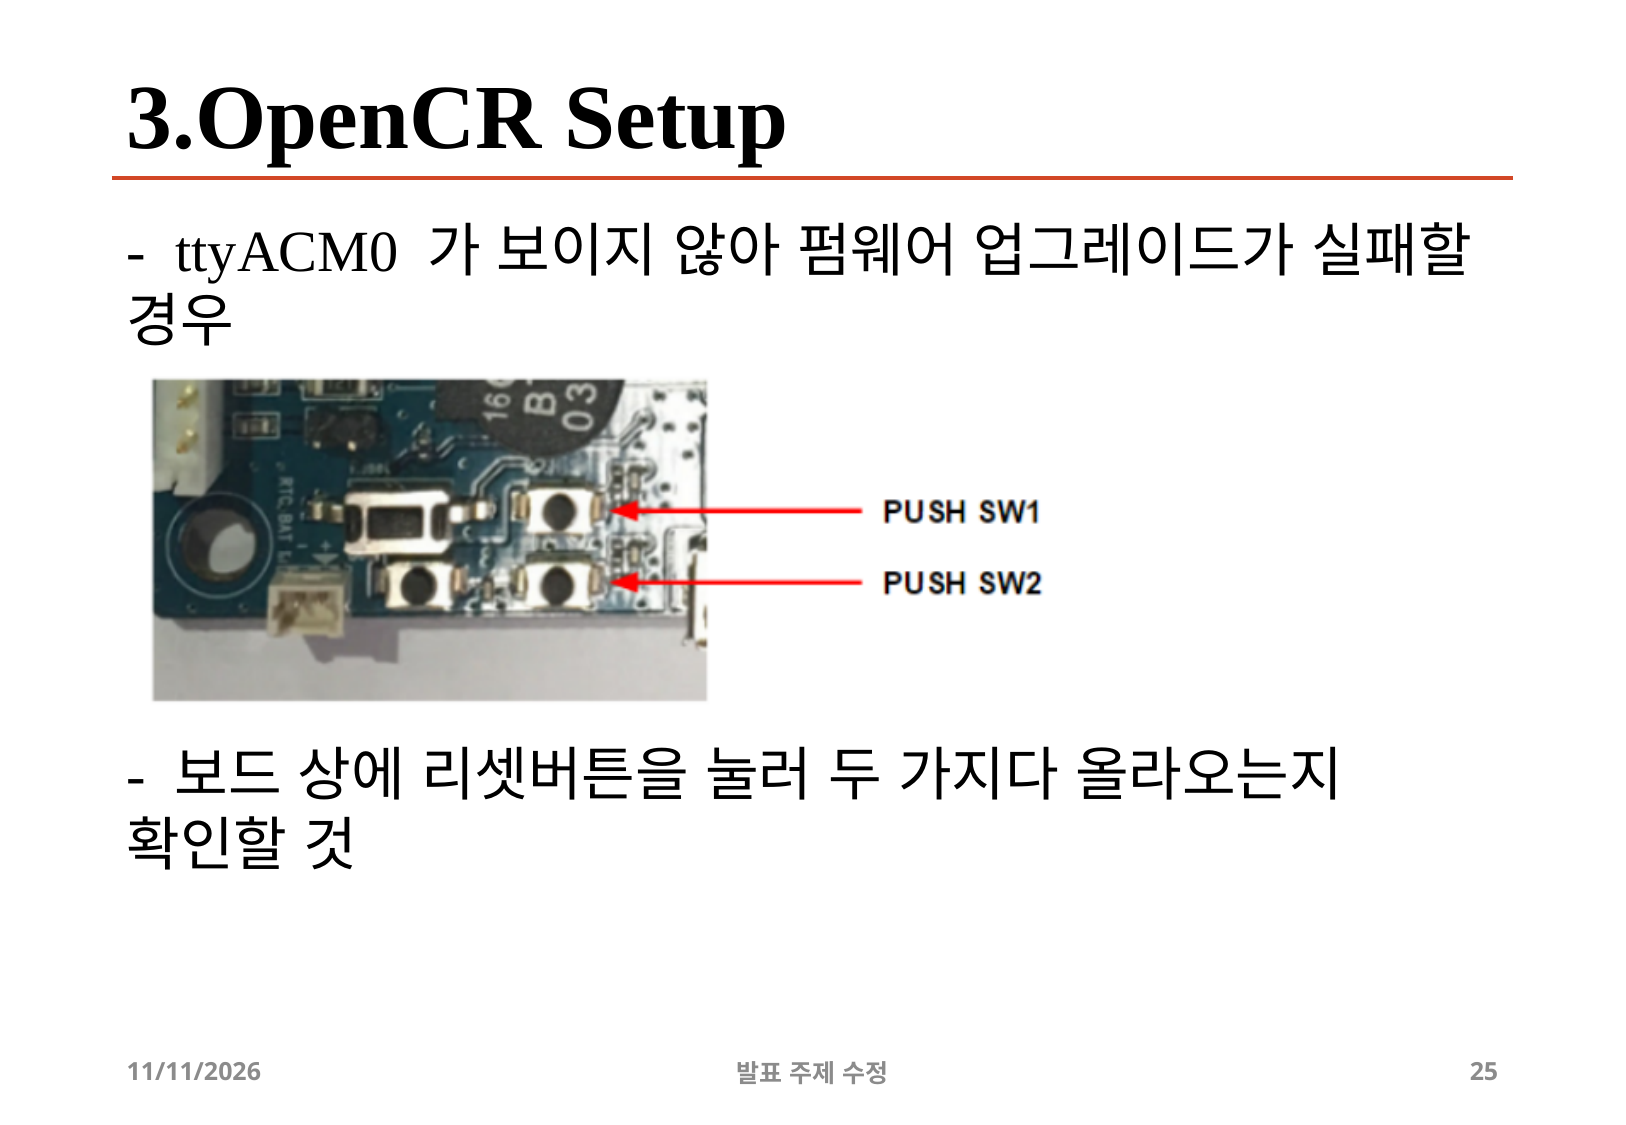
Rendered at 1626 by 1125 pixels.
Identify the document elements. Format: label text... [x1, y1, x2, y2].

picture [141, 365, 1066, 710]
title 3.OpenCR Setup [111, 59, 1514, 179]
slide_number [111, 1042, 303, 1103]
slide_number 25 [1433, 1042, 1514, 1103]
list - ttyACM0 가 보이지 않아 펌웨어 업그레이드가 실패할 경우 - 보드 상에 리셋버튼을 눌러 두 가지다 올라오는지 확인할 것 [111, 205, 1514, 1014]
footer 발표 주제 수정 [538, 1042, 1087, 1103]
